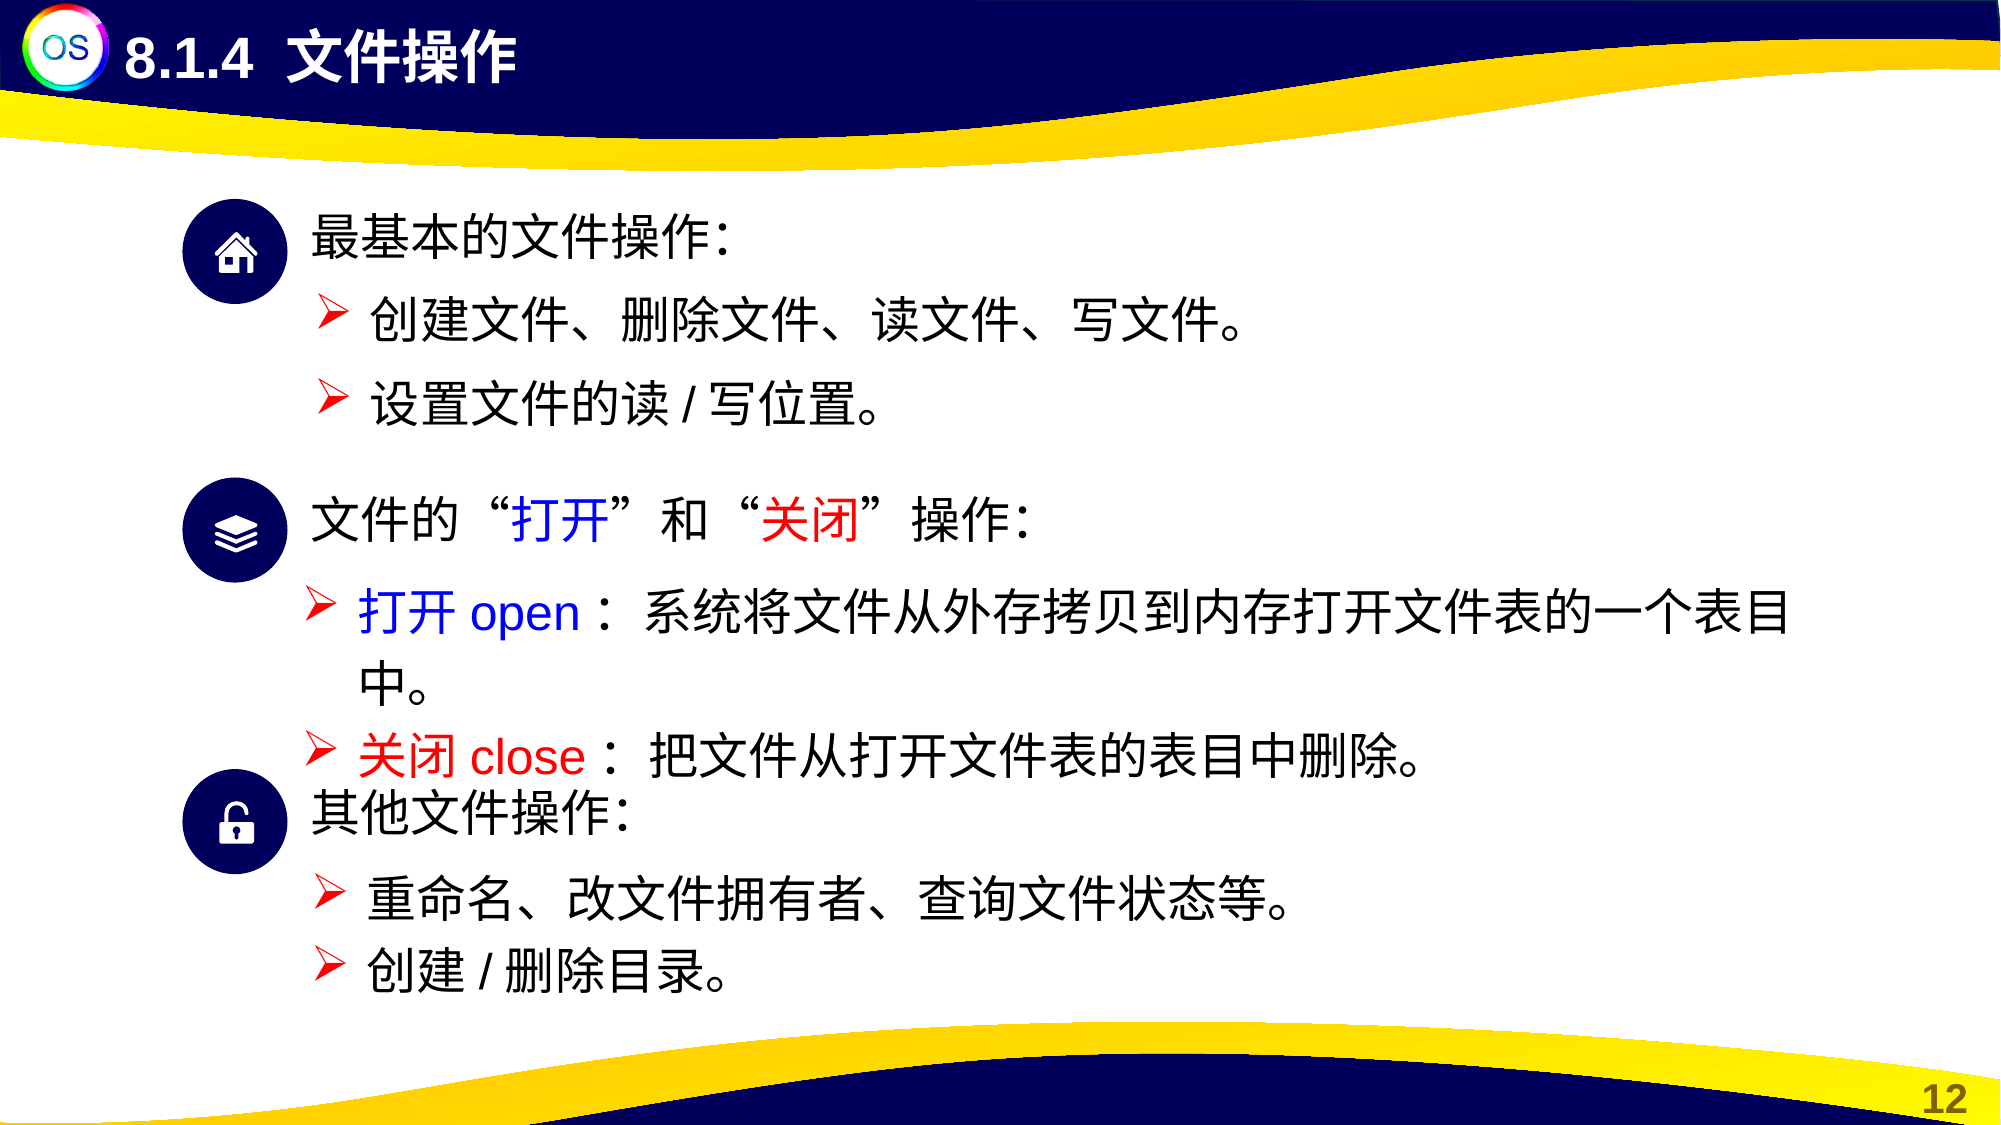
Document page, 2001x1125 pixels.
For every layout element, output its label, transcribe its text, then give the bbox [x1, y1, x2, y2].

text_box 最基本的文件操作： [295, 202, 902, 269]
text_box [182, 477, 288, 583]
text_box [214, 514, 258, 535]
text_box [182, 769, 288, 875]
text_box [182, 198, 288, 304]
picture [22, 3, 109, 91]
text_box [214, 540, 258, 553]
text_box 重命名、改文件拥有者、查询文件状态等。 创建/删除目录。 [295, 848, 1892, 1018]
text_box [214, 232, 258, 273]
text_box 创建文件、删除文件、读文件、写文件。 设置文件的读/写位置。 [298, 268, 1892, 431]
text_box 其他文件操作： [295, 777, 902, 846]
text_box [214, 531, 258, 544]
text_box 文件的“打开”和“关闭”操作： [295, 486, 1084, 552]
text_box [219, 801, 255, 844]
text_box 8.1.4 文件操作 [109, 12, 1263, 98]
text_box 打开open：系统将文件从外存拷贝到内存打开文件表的一个表目中。 关闭close：把文件从打开文件表的表目中删除。 [286, 560, 1854, 714]
